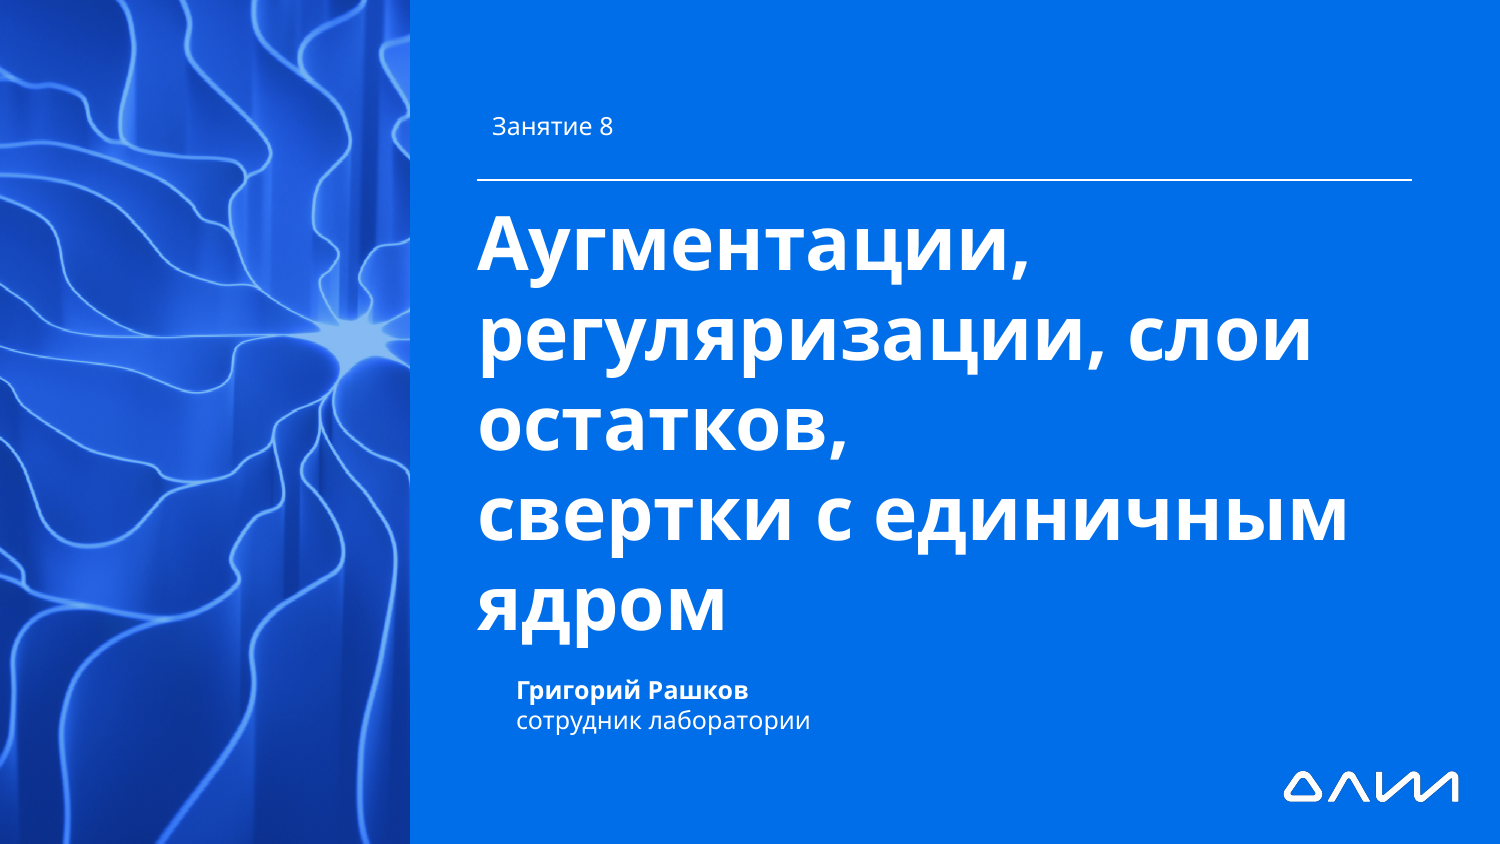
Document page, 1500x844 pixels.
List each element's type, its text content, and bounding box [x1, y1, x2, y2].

list Занятие 8 [477, 91, 1464, 165]
picture [0, 0, 410, 844]
list Григорий Рашков сотрудник лаборатории [501, 659, 1488, 733]
picture [1268, 749, 1474, 824]
list Аугментации, регуляризации, слои остатков, свертки с единичным ядром [462, 180, 1449, 563]
